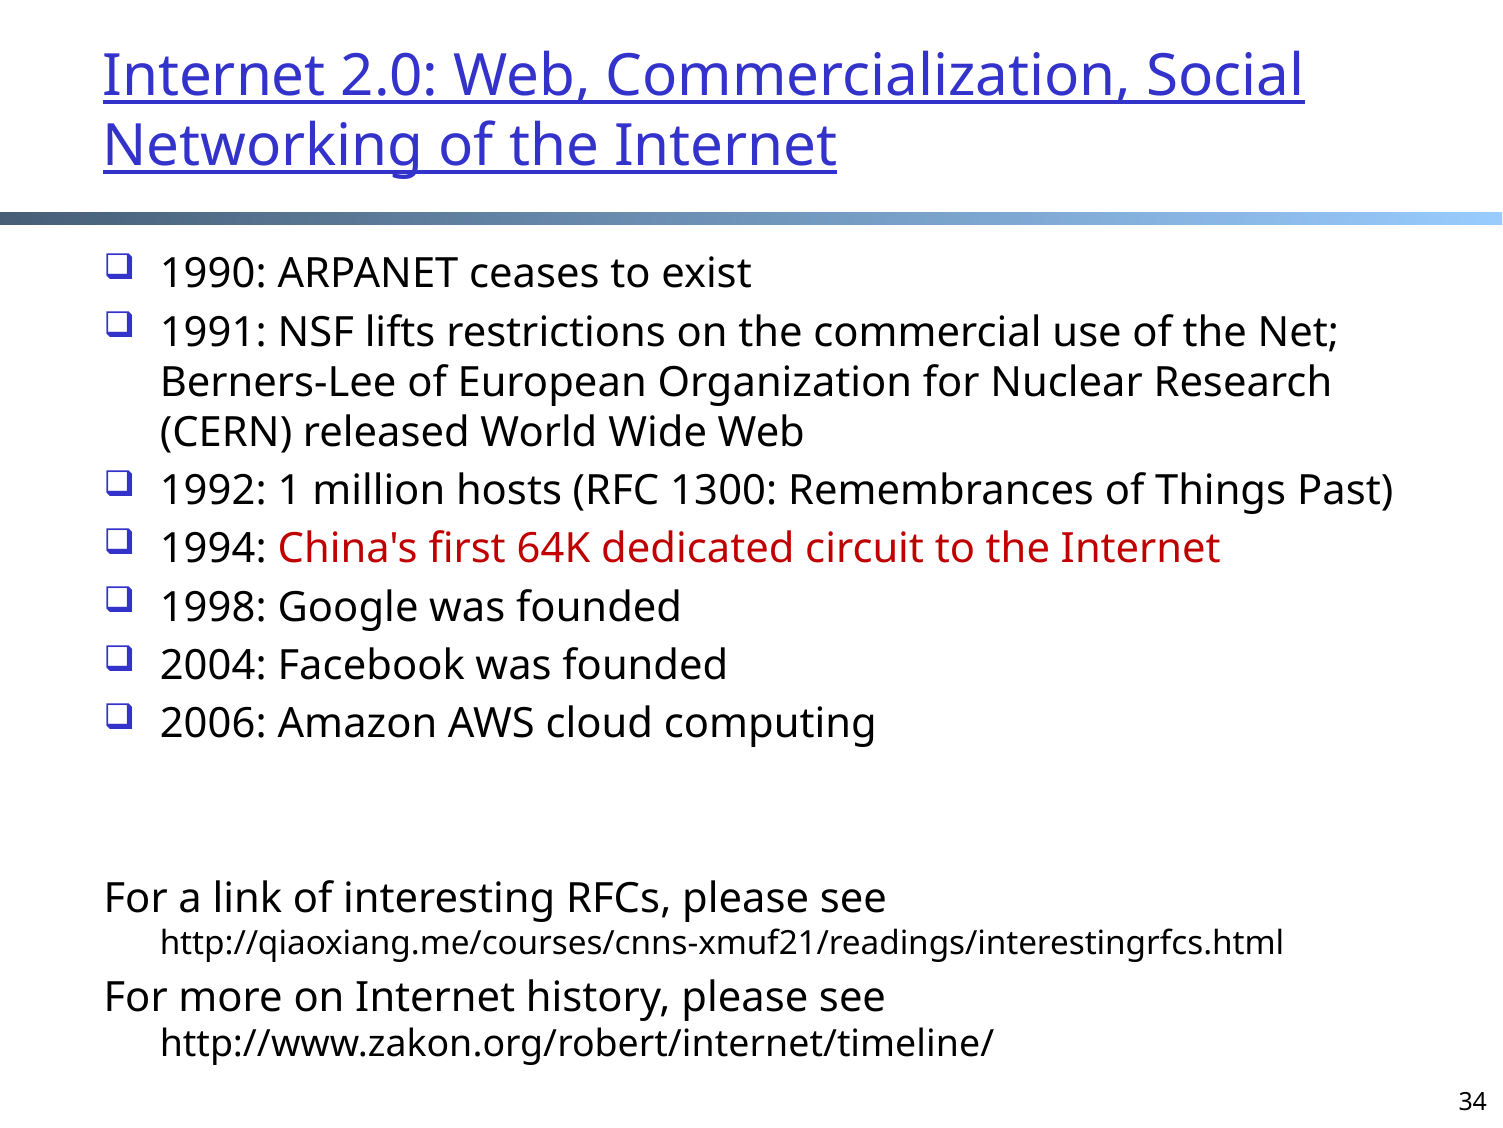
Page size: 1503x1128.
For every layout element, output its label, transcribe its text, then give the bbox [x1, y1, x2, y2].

slide_number 34 [1151, 1051, 1503, 1128]
text_box 1990: ARPANET ceases to exist 1991: NSF lifts restrictions on the commercial use of the Net; Berners-Lee of European Organization for Nuclear Research (CERN) released World Wide Web 1992: 1 million hosts (RFC 1300: Remembrances of Things Past) 1994: China's first 64K dedicated circuit to the Internet 1998: Google was founded 2004: Facebook was founded 2006: Amazon AWS cloud computing For a link of interesting RFCs, please see http://qiaoxiang.me/courses/cnns-xmuf21/readings/interestingrfcs.html For more on Internet history, please see http://www.zakon.org/robert/internet/timeline/ [88, 238, 1451, 1039]
title Internet 2.0: Web, Commercialization, Social Networking of the Internet [87, 12, 1365, 201]
